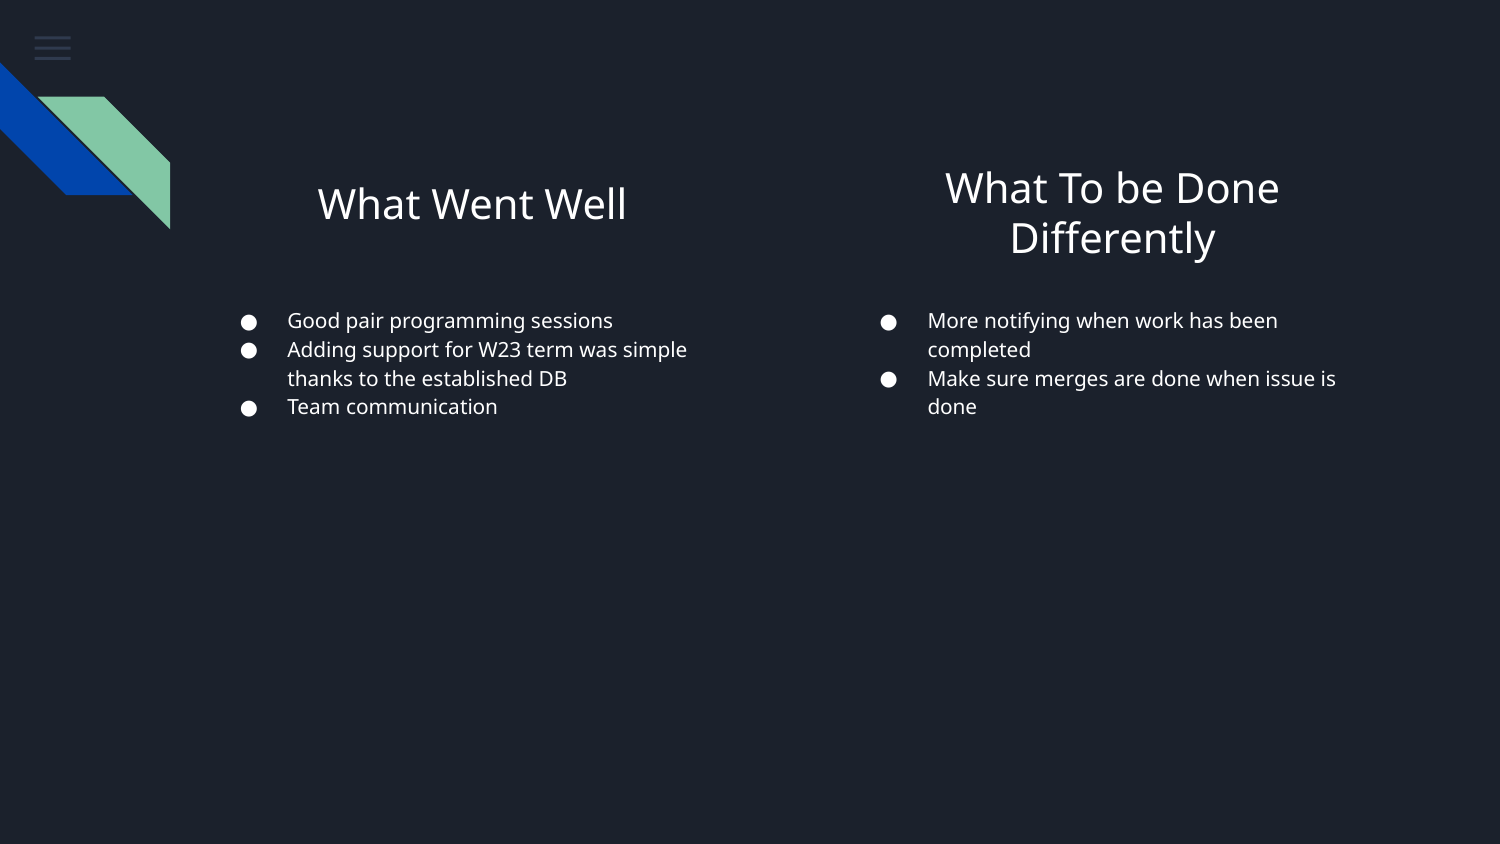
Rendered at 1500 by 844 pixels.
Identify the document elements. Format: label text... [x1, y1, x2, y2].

title What Went Well [197, 146, 748, 261]
list More notifying when work has been completed Make sure merges are done when issue is done [837, 289, 1388, 797]
title What To be Done Differently [837, 146, 1388, 261]
list Good pair programming sessions Adding support for W23 term was simple thanks to the established DB Team communication [197, 289, 748, 797]
